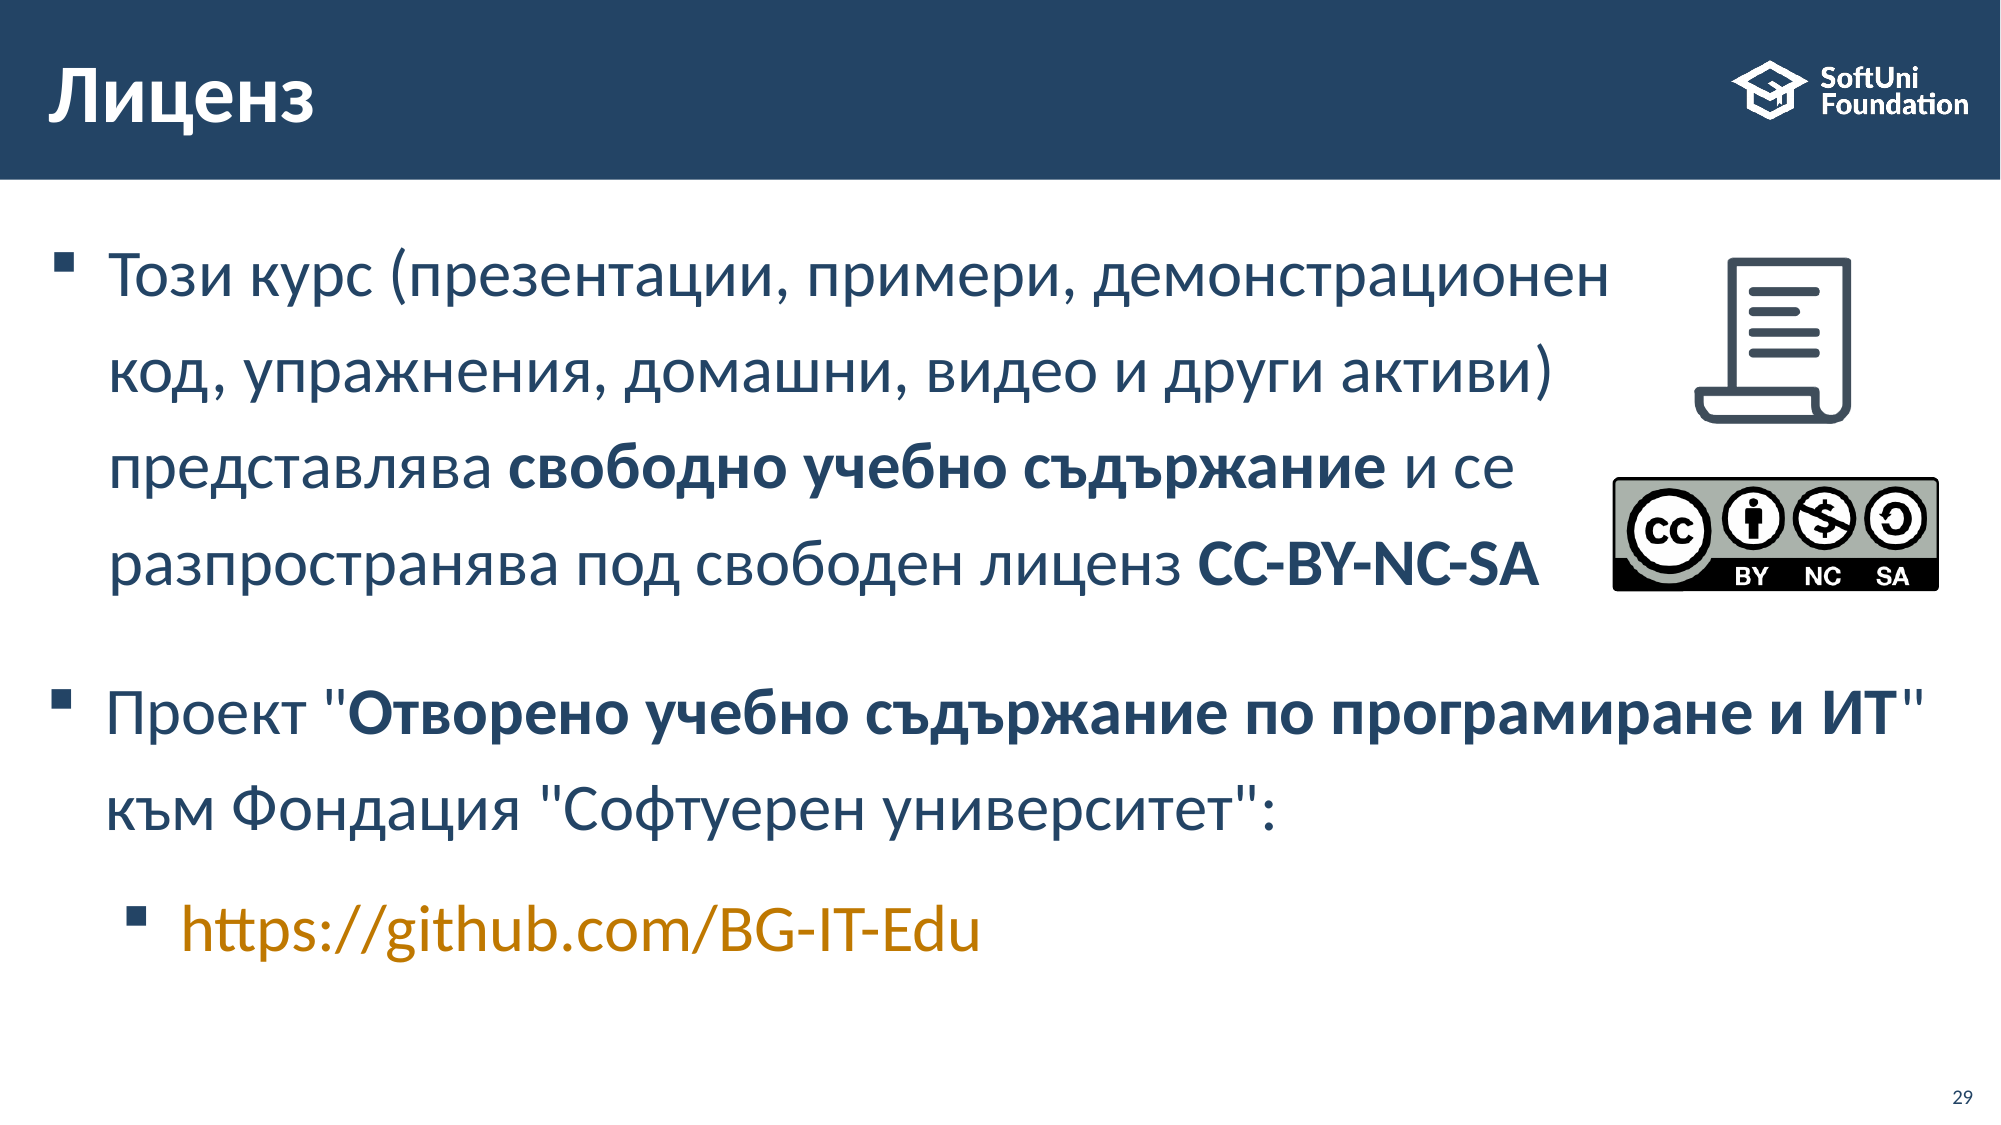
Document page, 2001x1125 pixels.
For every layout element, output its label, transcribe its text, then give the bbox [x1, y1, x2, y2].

text_box Проект "Отворено учебно съдържание по програмиране и ИТ" към Фондация "Софтуерен университет": https://github.com/BG-IT-Edu [31, 644, 1953, 972]
picture [1731, 60, 1968, 120]
slide_number 29 [1927, 1067, 1989, 1117]
picture [1677, 235, 1875, 445]
picture [1612, 476, 1940, 592]
title Лиценз [31, 16, 1716, 162]
list Този курс (презентации, примери, демонстрационен код, упражнения, домашни, видео и други активи) представлява свободно учебно съдържание и се разпространява под свободен лиценз CC-BY-NC-SA [31, 208, 1650, 615]
